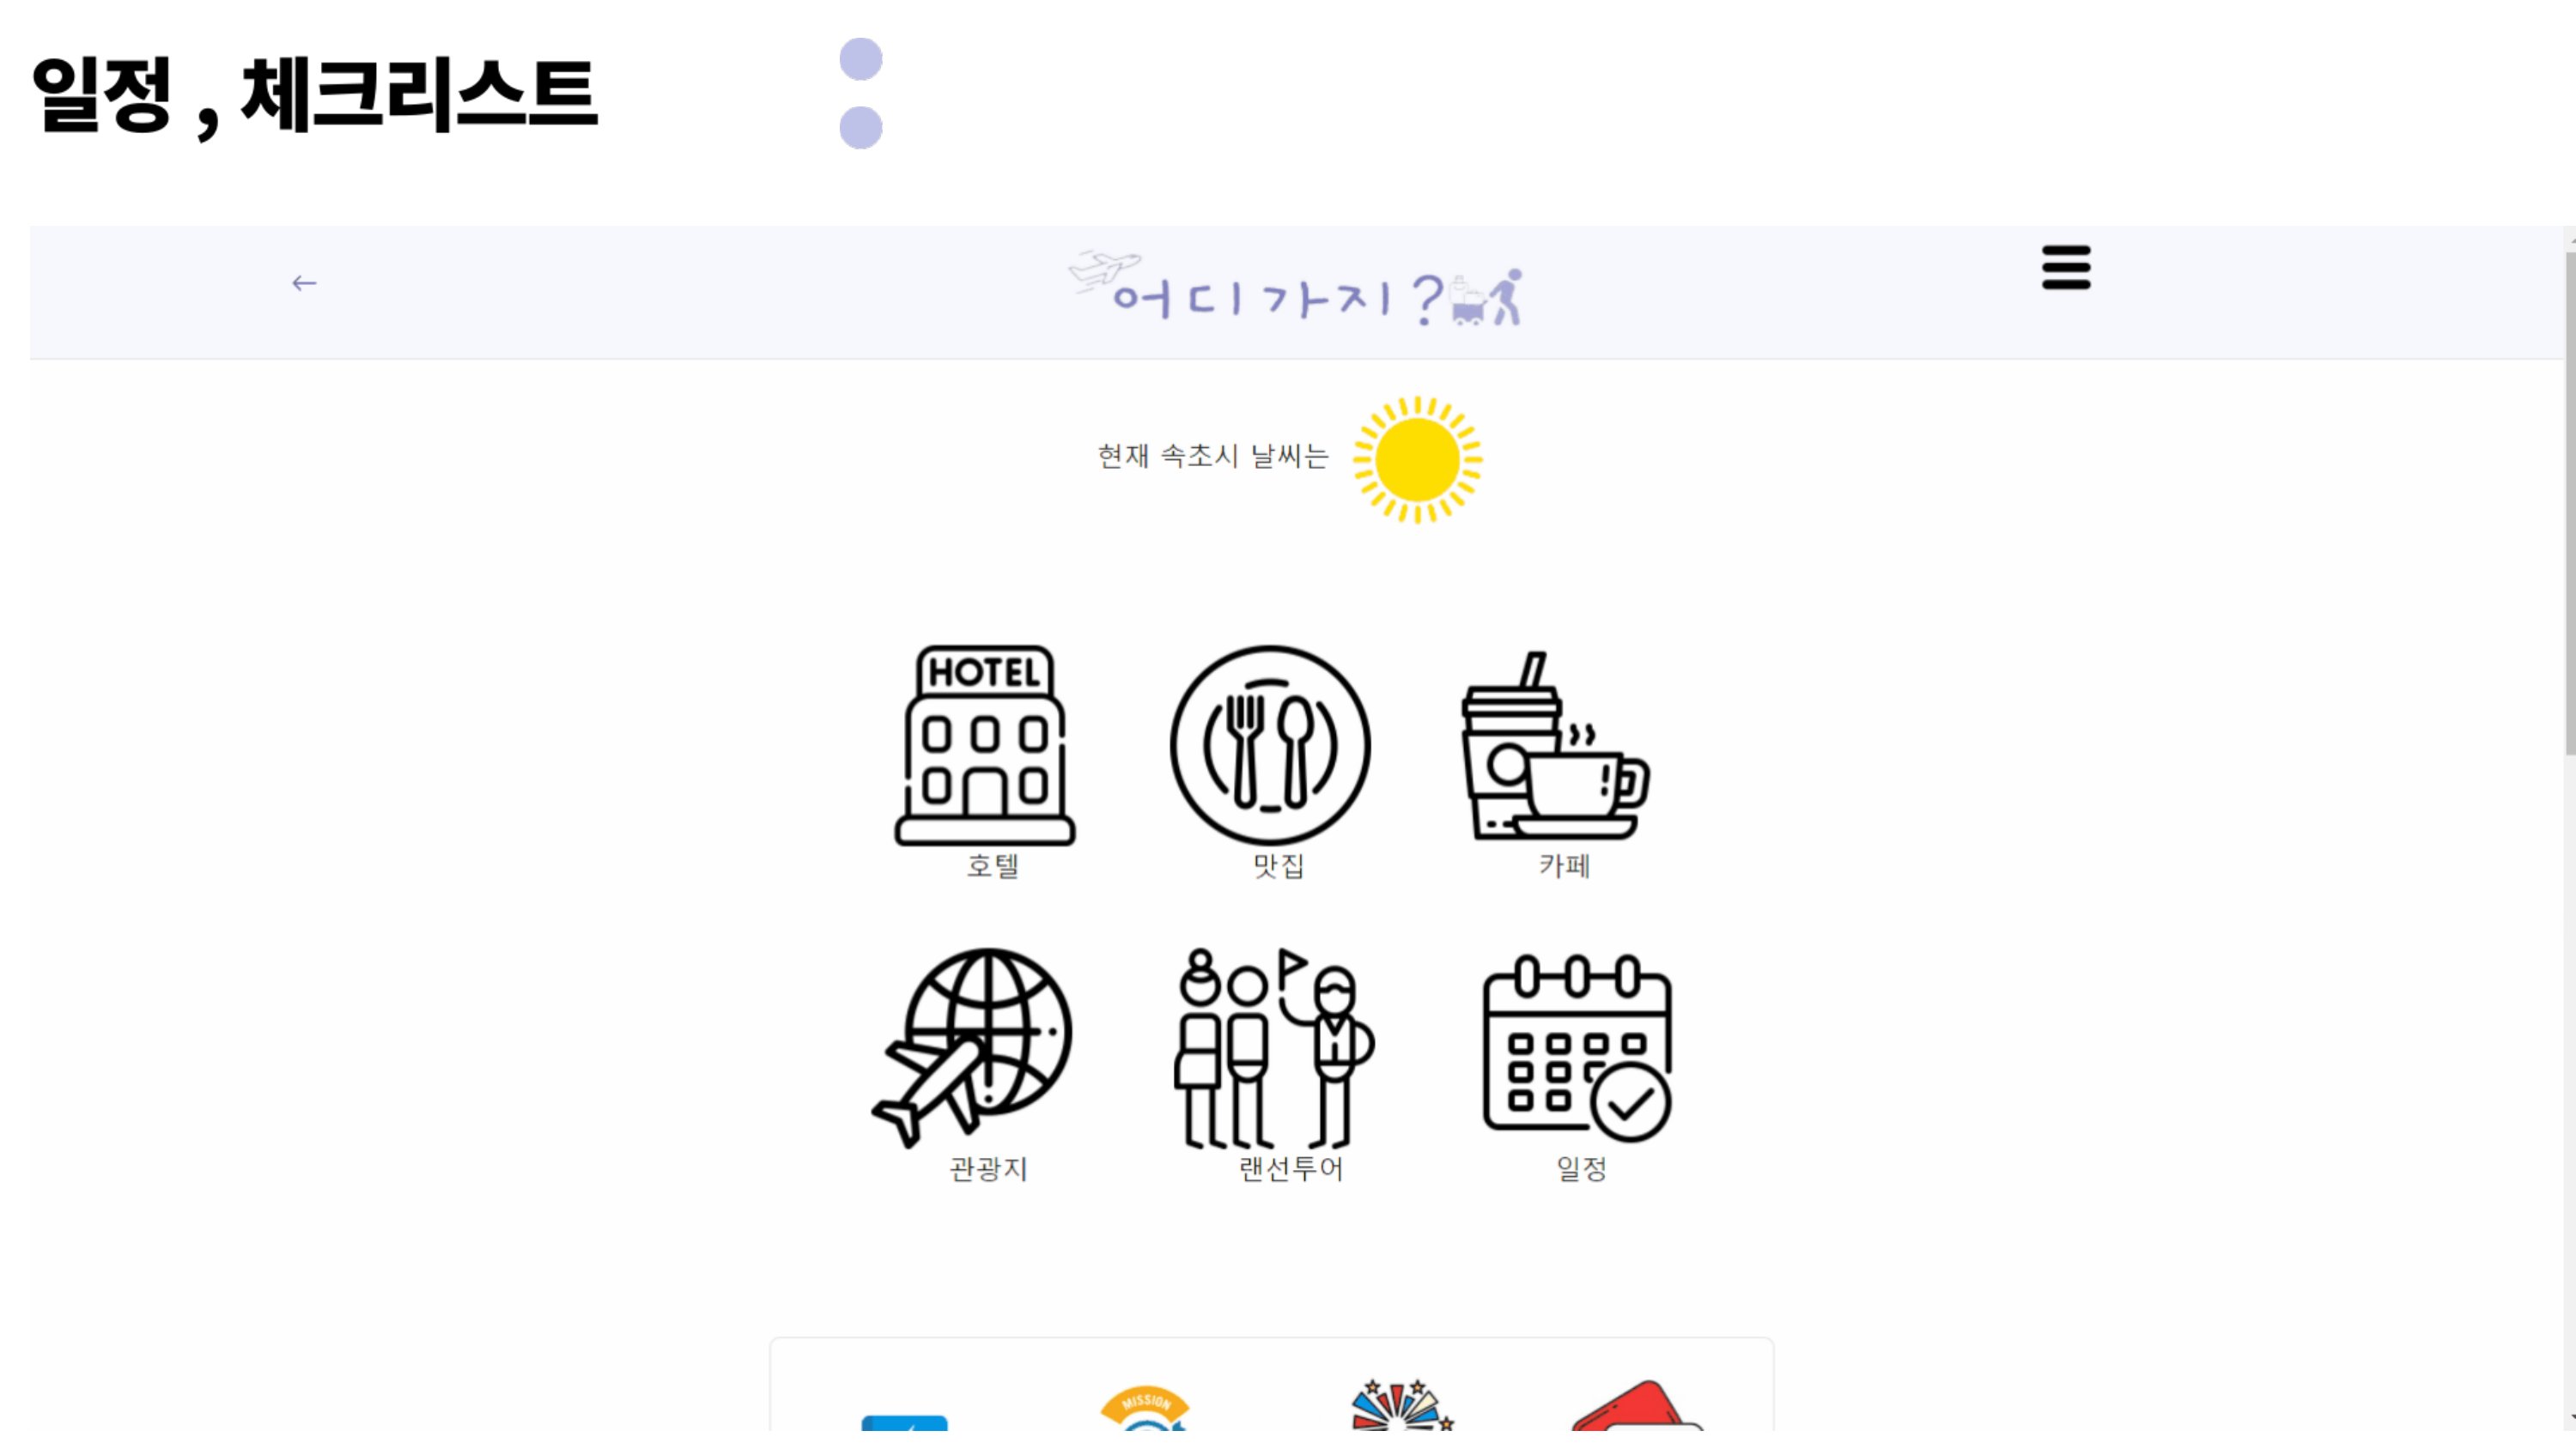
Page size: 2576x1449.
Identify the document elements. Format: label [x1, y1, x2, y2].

picture [908, 1425, 914, 1431]
picture [18, 22, 635, 180]
text_box [840, 38, 884, 151]
picture [30, 226, 2576, 1431]
